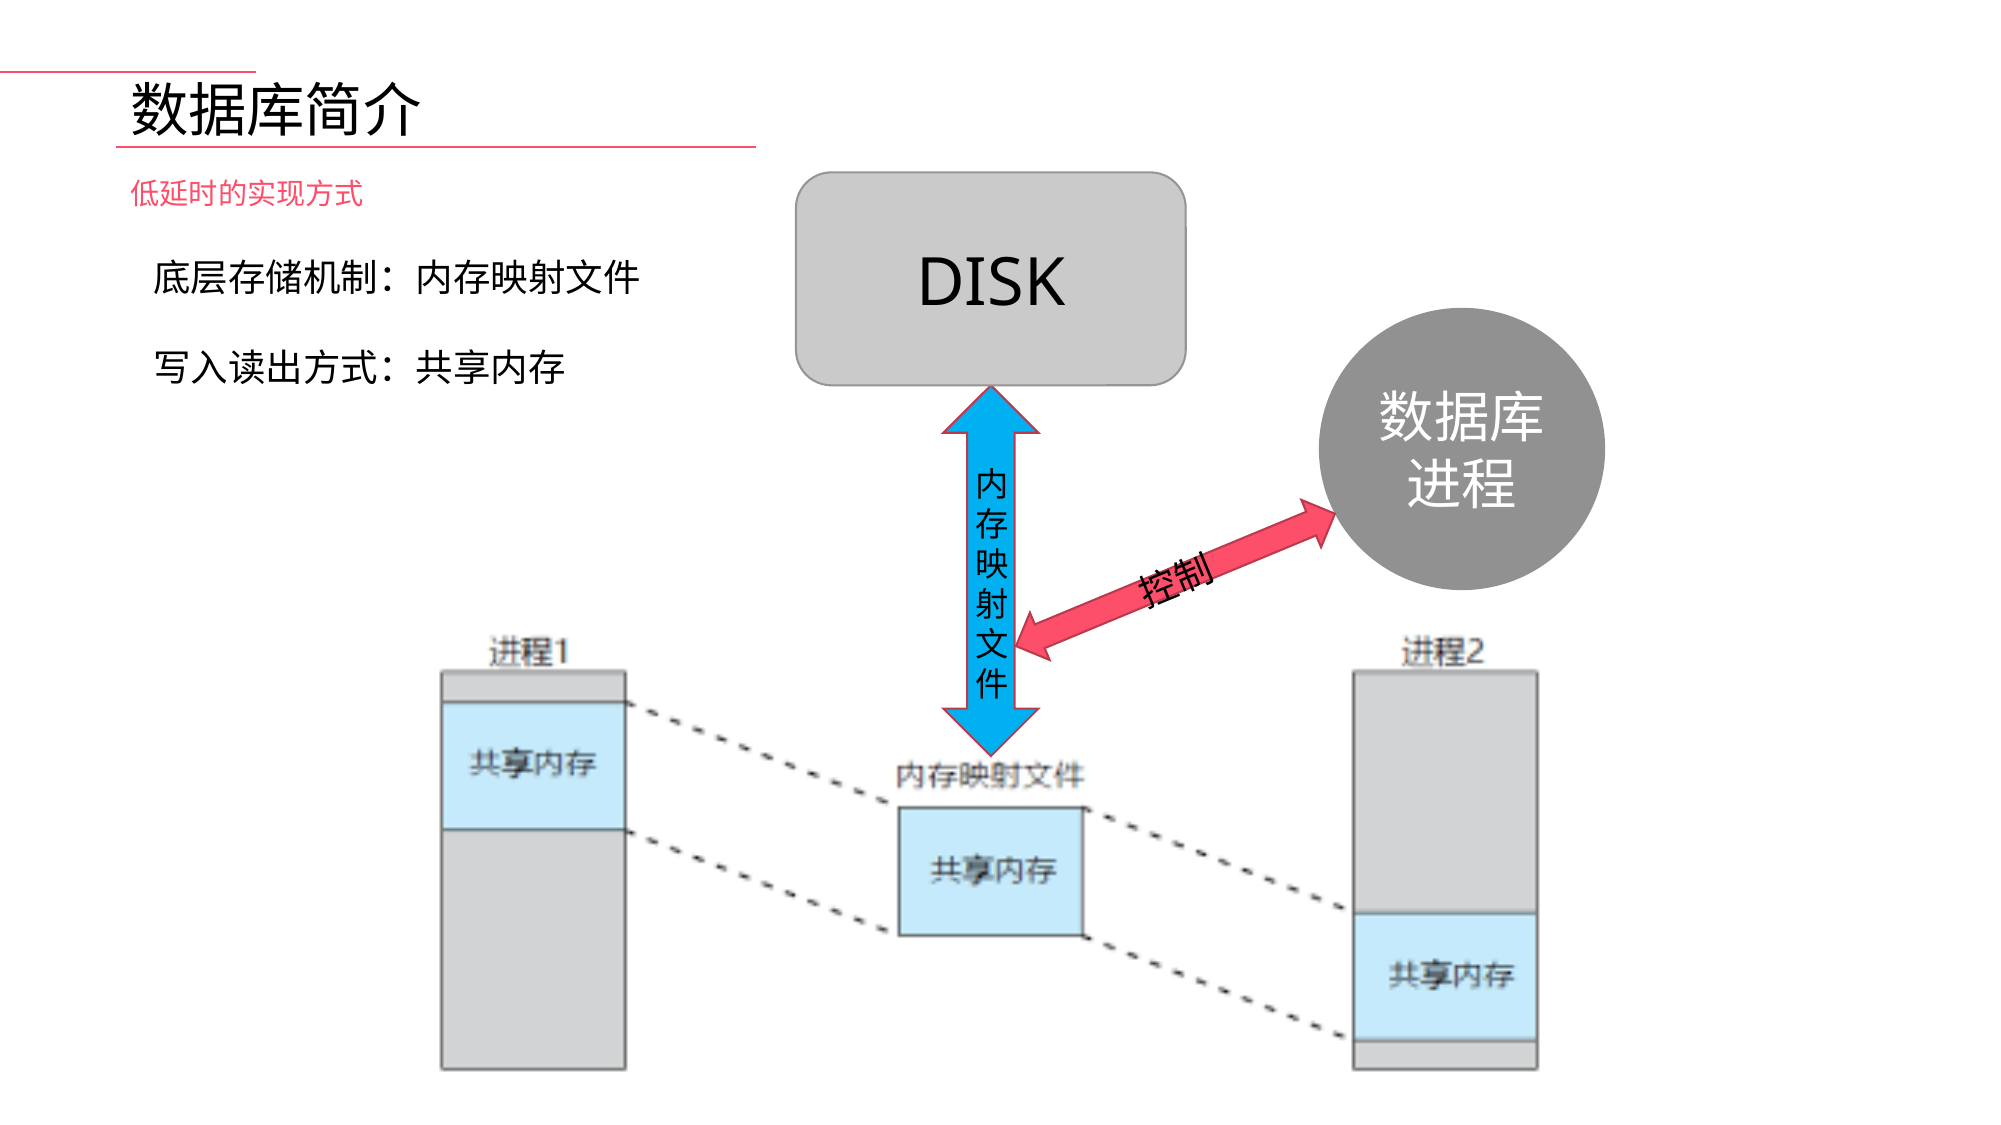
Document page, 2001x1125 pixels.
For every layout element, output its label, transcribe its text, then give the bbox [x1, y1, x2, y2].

text_box 底层存储机制：内存映射文件 写入读出方式：共享内存 [138, 246, 741, 397]
text_box 数据库进程 [1317, 306, 1607, 592]
text_box [940, 387, 1041, 633]
list 数据库简介 [115, 73, 445, 145]
text_box 内存映射文件 [960, 456, 999, 633]
text_box 控制 [1020, 497, 1337, 633]
picture [438, 633, 1543, 1076]
text_box DISK [794, 171, 1187, 387]
list 低延时的实现方式 [115, 172, 820, 220]
